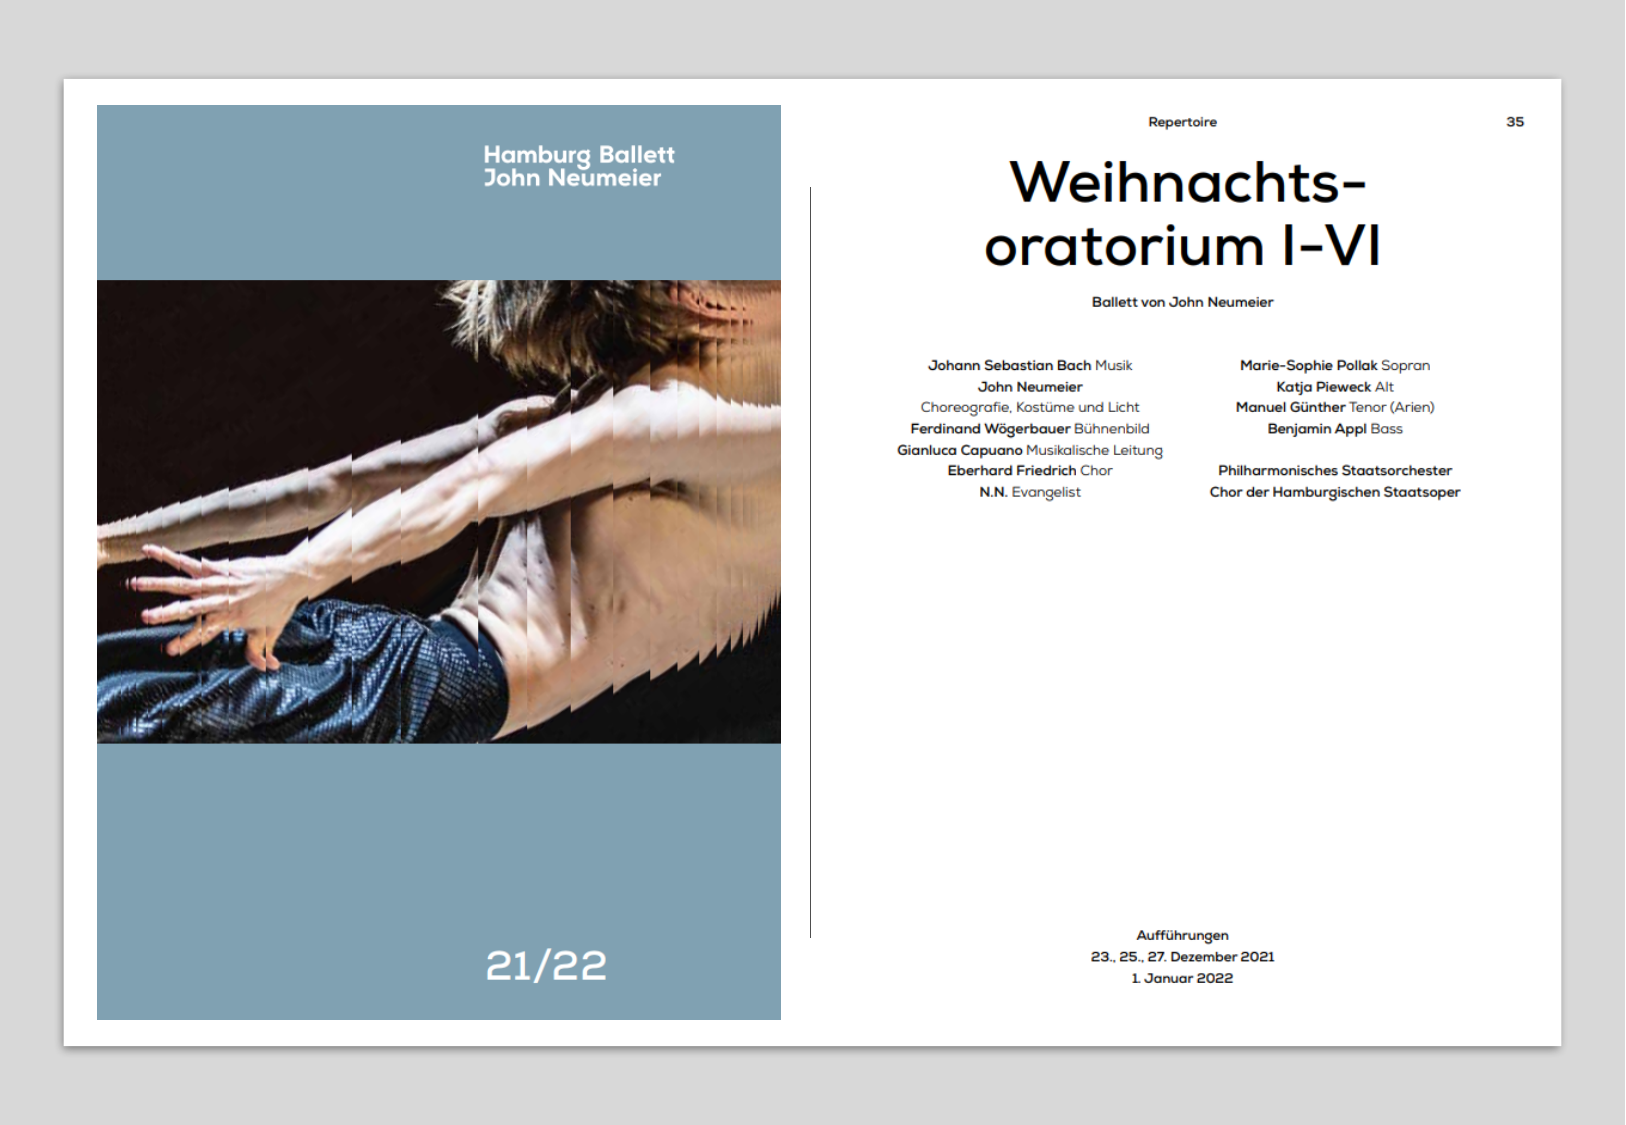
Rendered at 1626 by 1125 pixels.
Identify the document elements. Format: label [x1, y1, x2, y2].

picture [844, 105, 1528, 1020]
picture [96, 105, 781, 1020]
text_box [0, 0, 1625, 1125]
text_box [63, 78, 1562, 1047]
